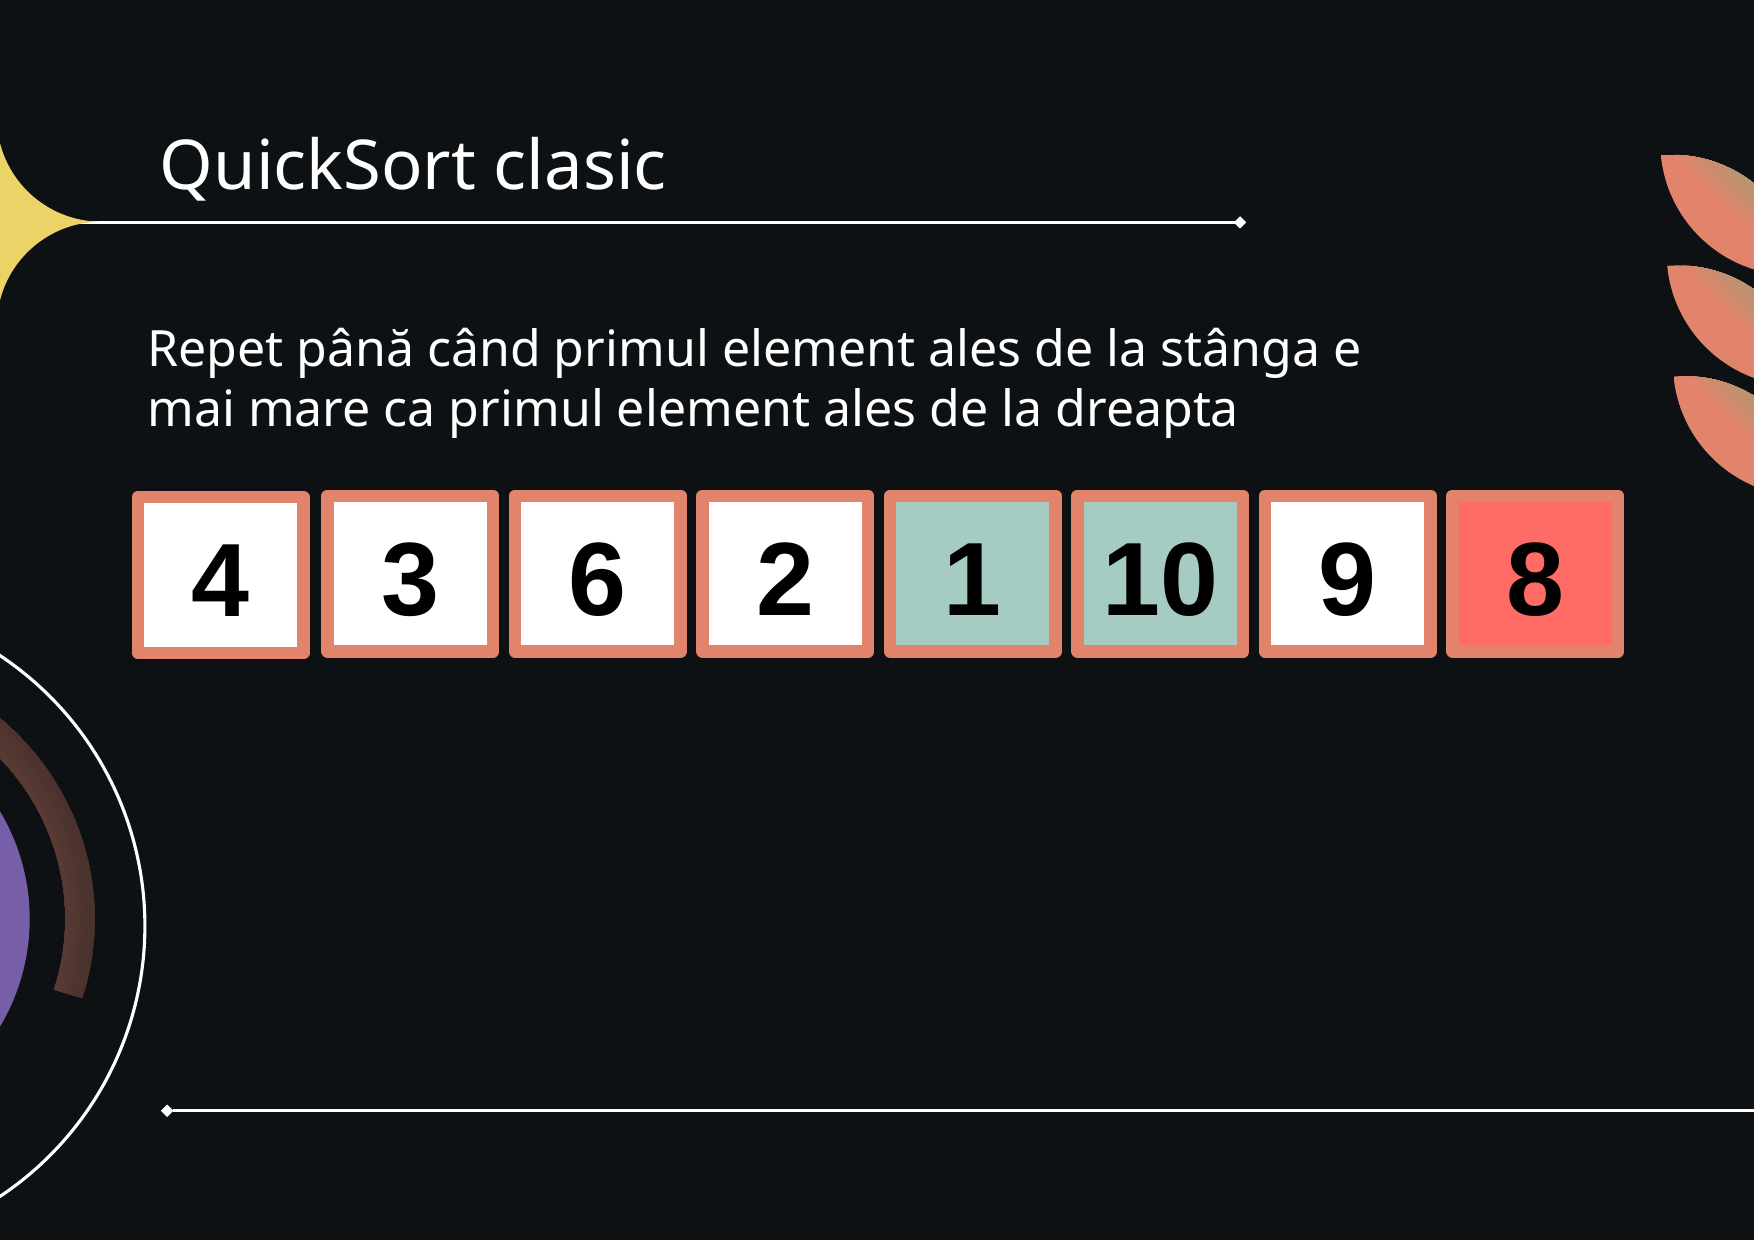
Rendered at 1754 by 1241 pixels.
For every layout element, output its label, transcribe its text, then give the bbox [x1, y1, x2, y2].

text_box 10 [1077, 495, 1244, 652]
text_box 6 [515, 495, 681, 652]
text_box 1 [890, 495, 1056, 652]
text_box 9 [1265, 495, 1431, 652]
title QuickSort clasic [144, 105, 1229, 183]
text_box 4 [137, 497, 304, 653]
text_box 2 [702, 495, 869, 652]
subtitle Repet până când primul element ales de la stânga e mai mare ca primul element ales de la dreapta [132, 301, 1474, 379]
text_box 8 [1452, 495, 1619, 652]
text_box 3 [327, 495, 494, 652]
